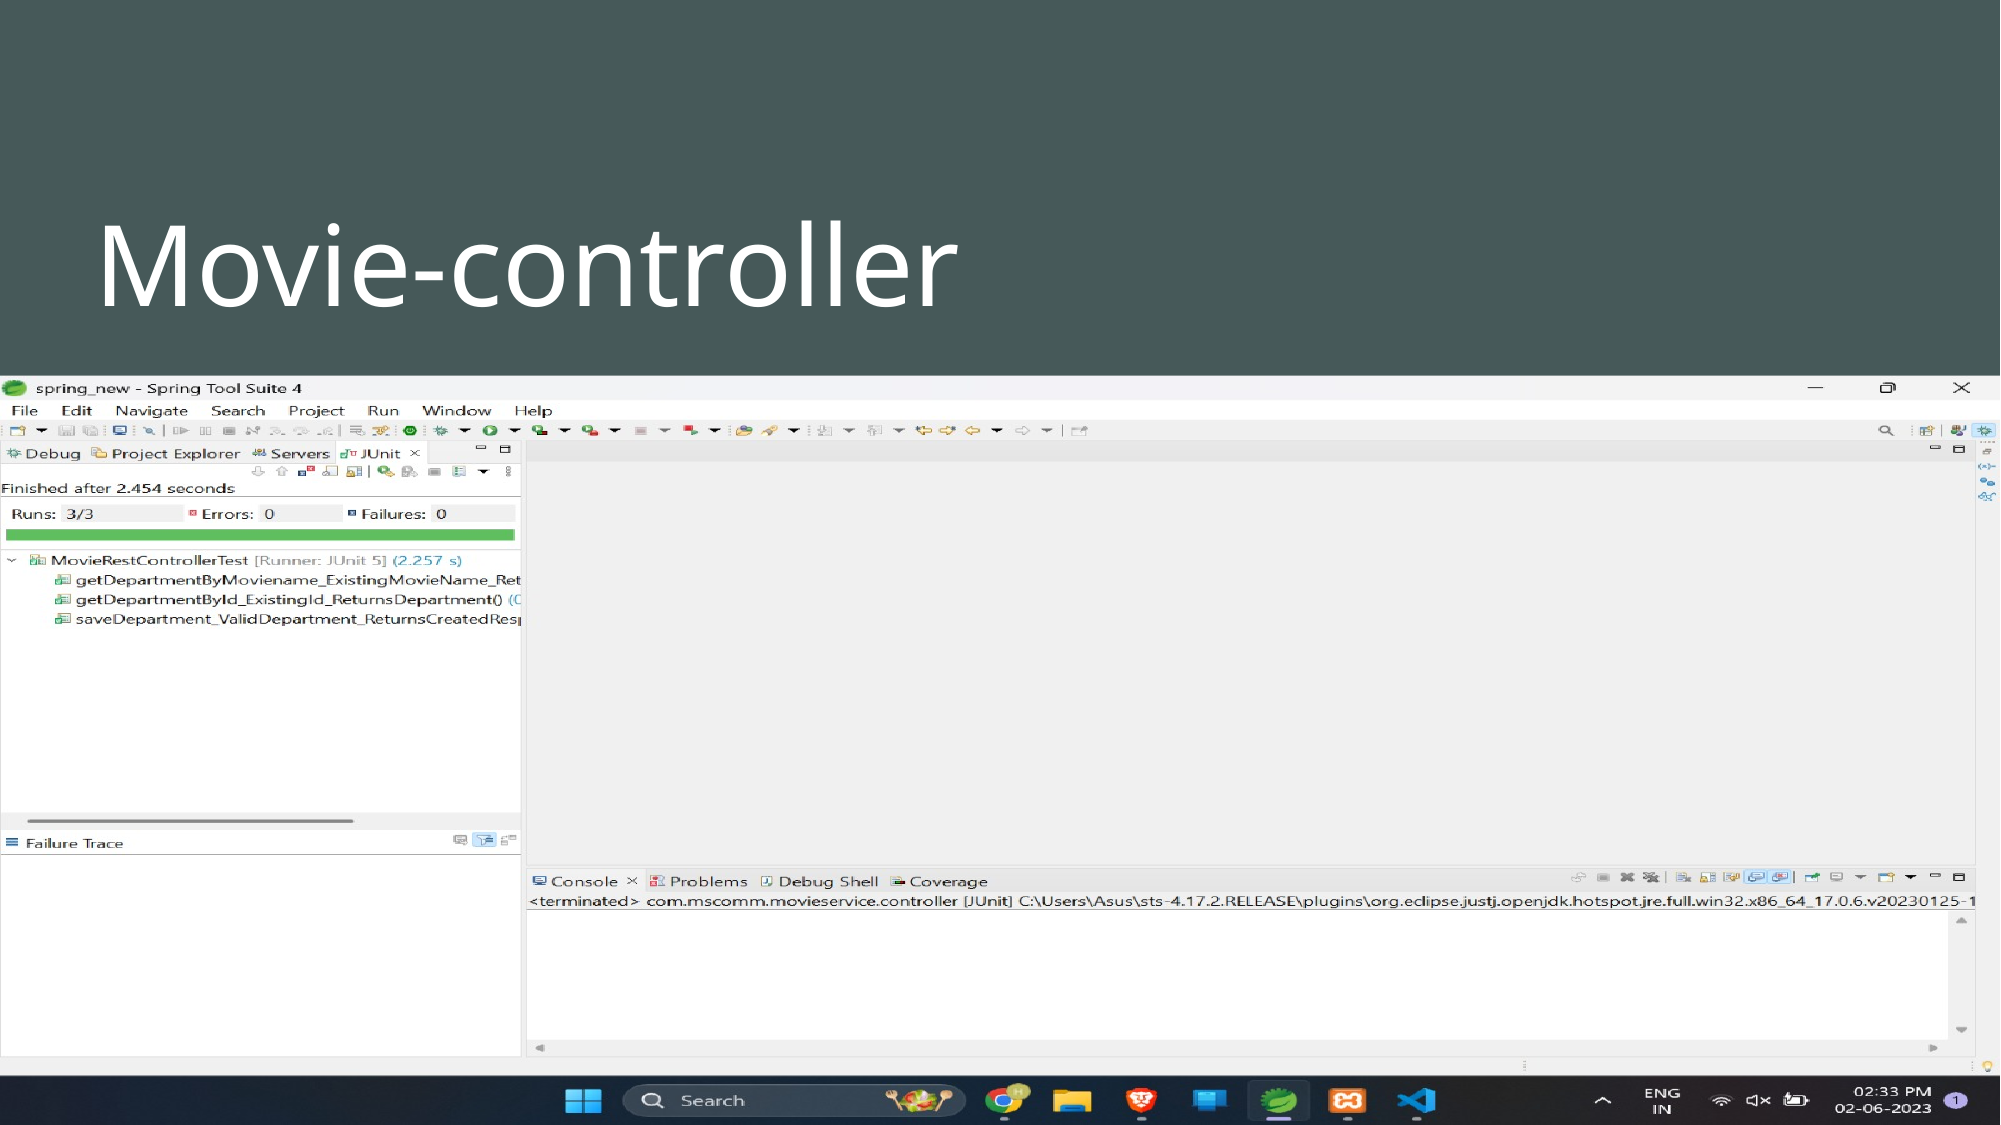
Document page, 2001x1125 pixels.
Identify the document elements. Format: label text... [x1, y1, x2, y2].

title Movie-controller [79, 59, 1863, 337]
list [0, 376, 2000, 1125]
